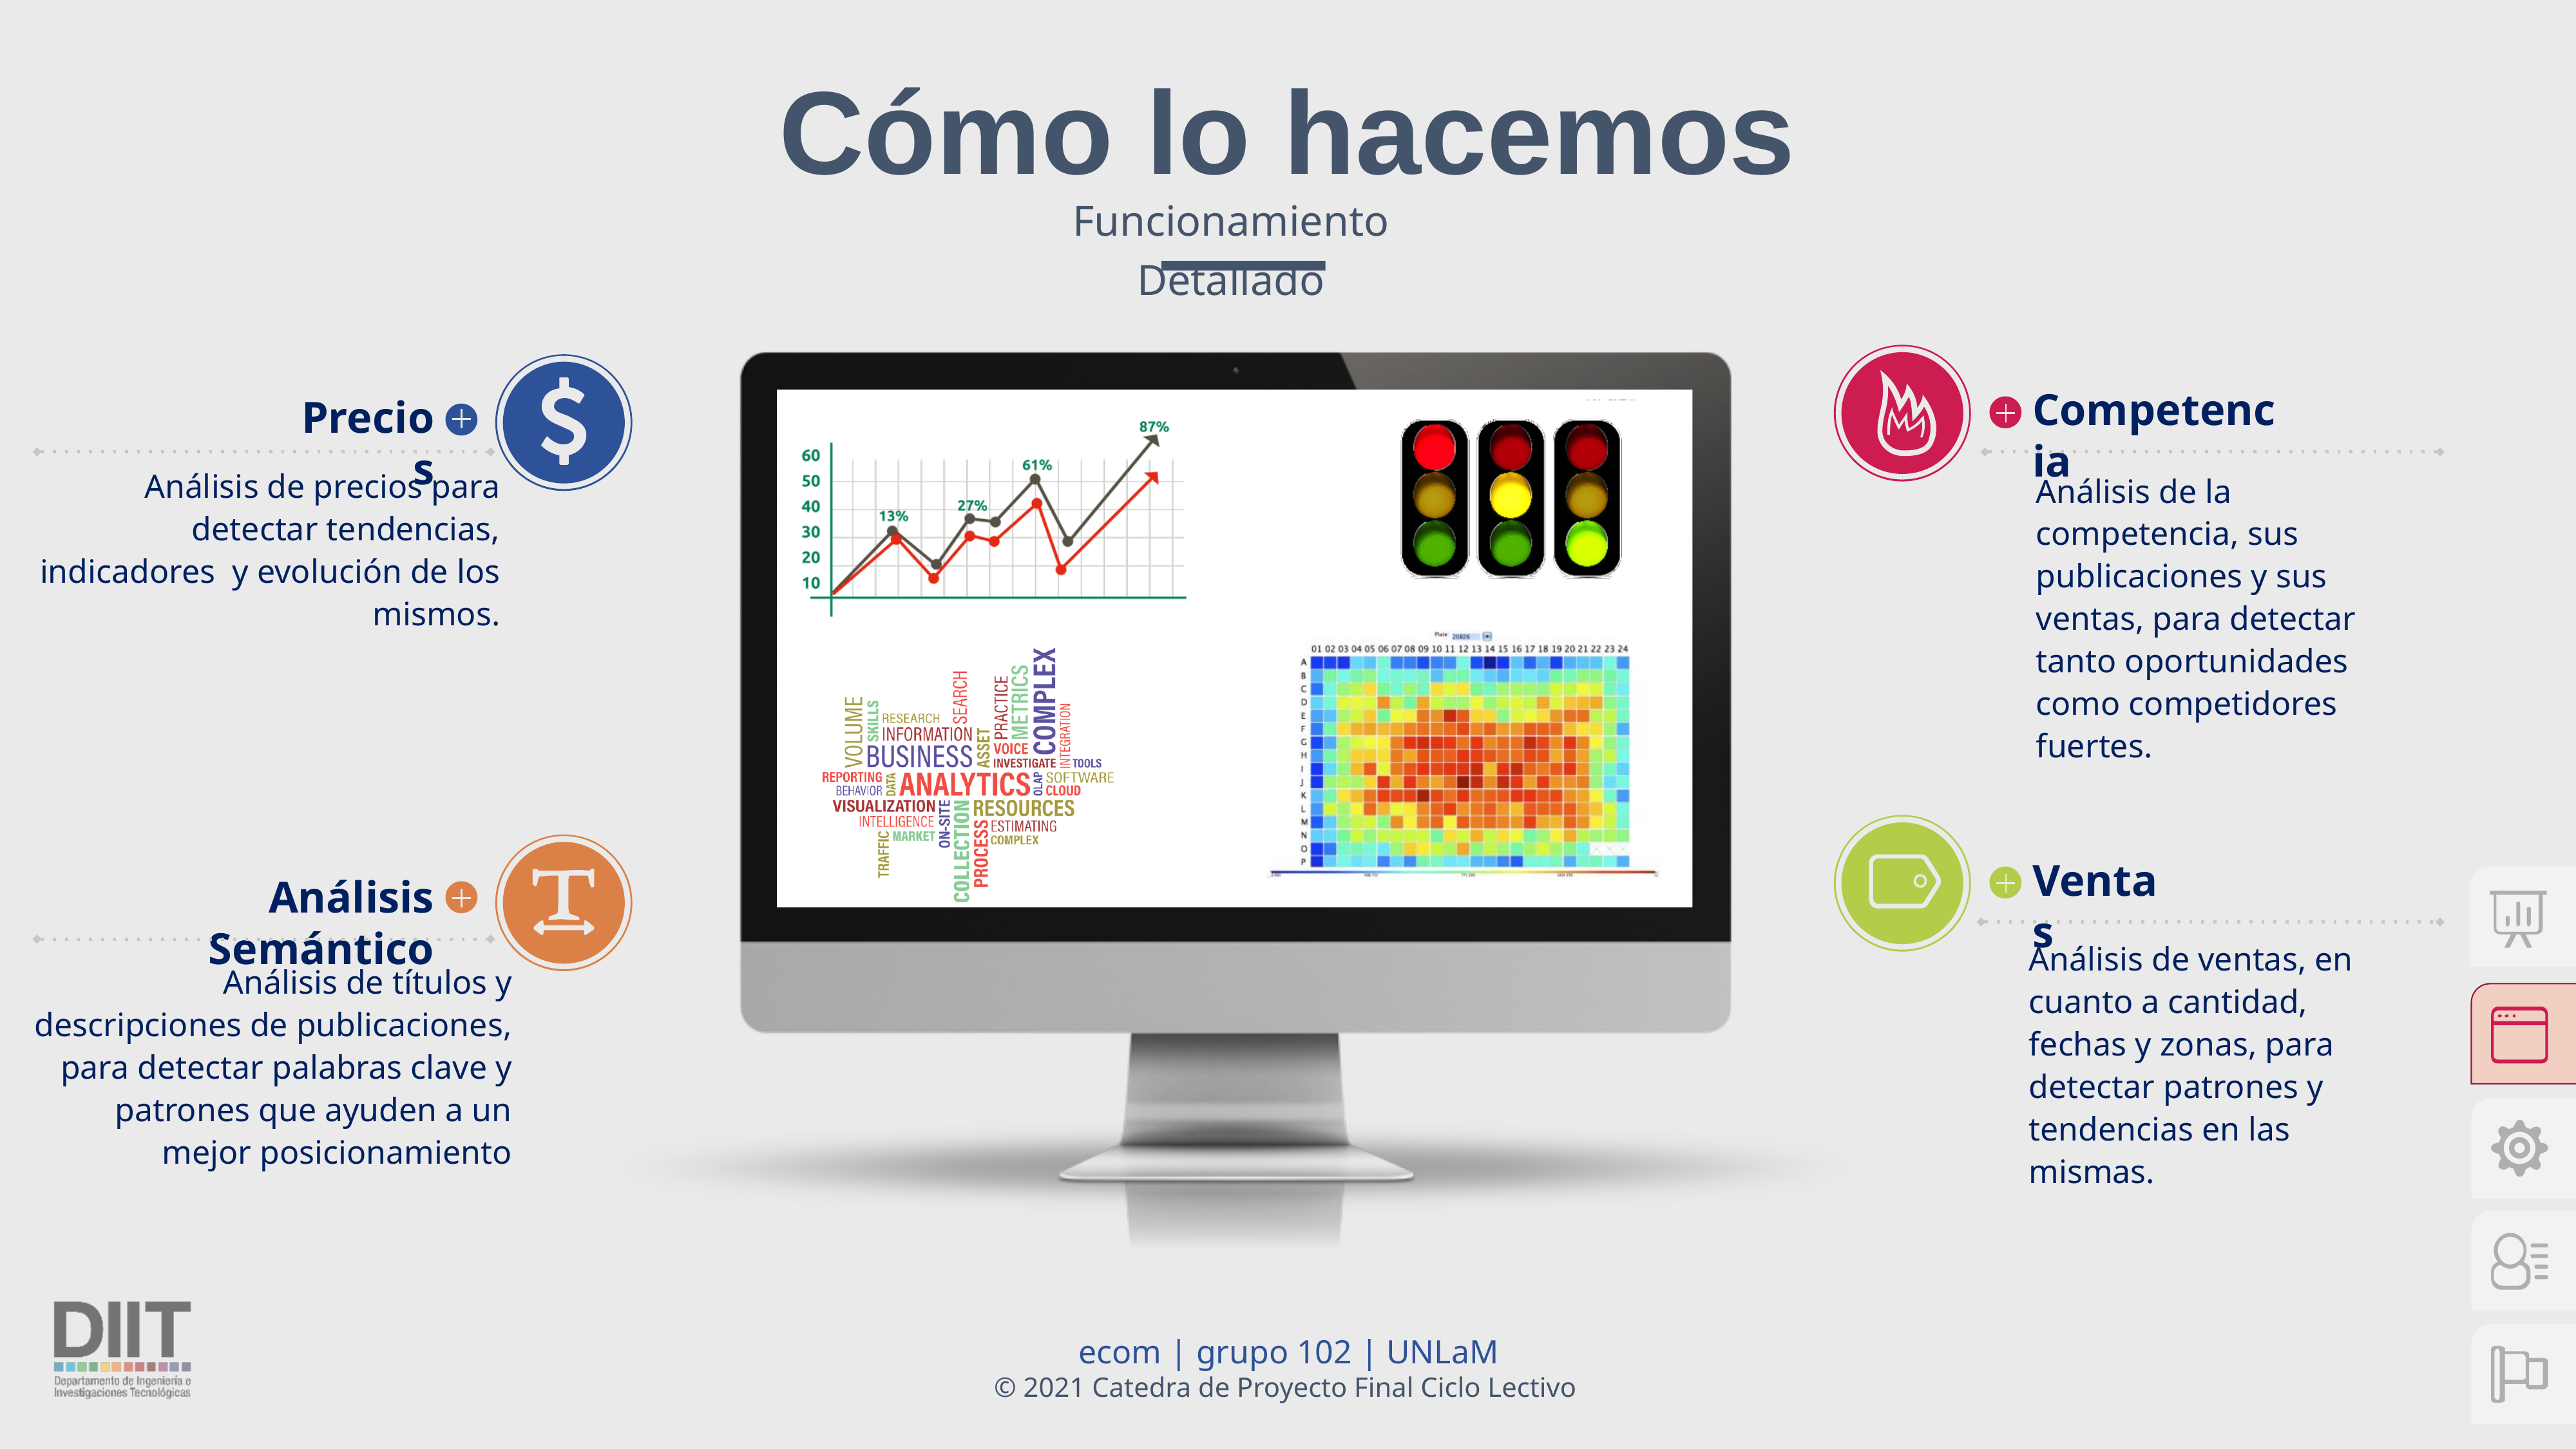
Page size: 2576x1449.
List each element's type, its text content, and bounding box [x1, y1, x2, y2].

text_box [2471, 1211, 2576, 1312]
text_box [0, 834, 640, 1180]
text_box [2470, 866, 2576, 967]
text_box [1877, 370, 1939, 457]
picture [608, 235, 1857, 1330]
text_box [1829, 815, 2419, 1158]
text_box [1869, 854, 1942, 909]
text_box Funcionamiento Detallado [969, 173, 1493, 234]
text_box Cómo lo hacemos [754, 51, 1822, 203]
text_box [14, 354, 640, 600]
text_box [1829, 345, 2450, 690]
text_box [2471, 1098, 2576, 1199]
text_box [2471, 983, 2576, 1084]
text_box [2471, 1324, 2576, 1425]
